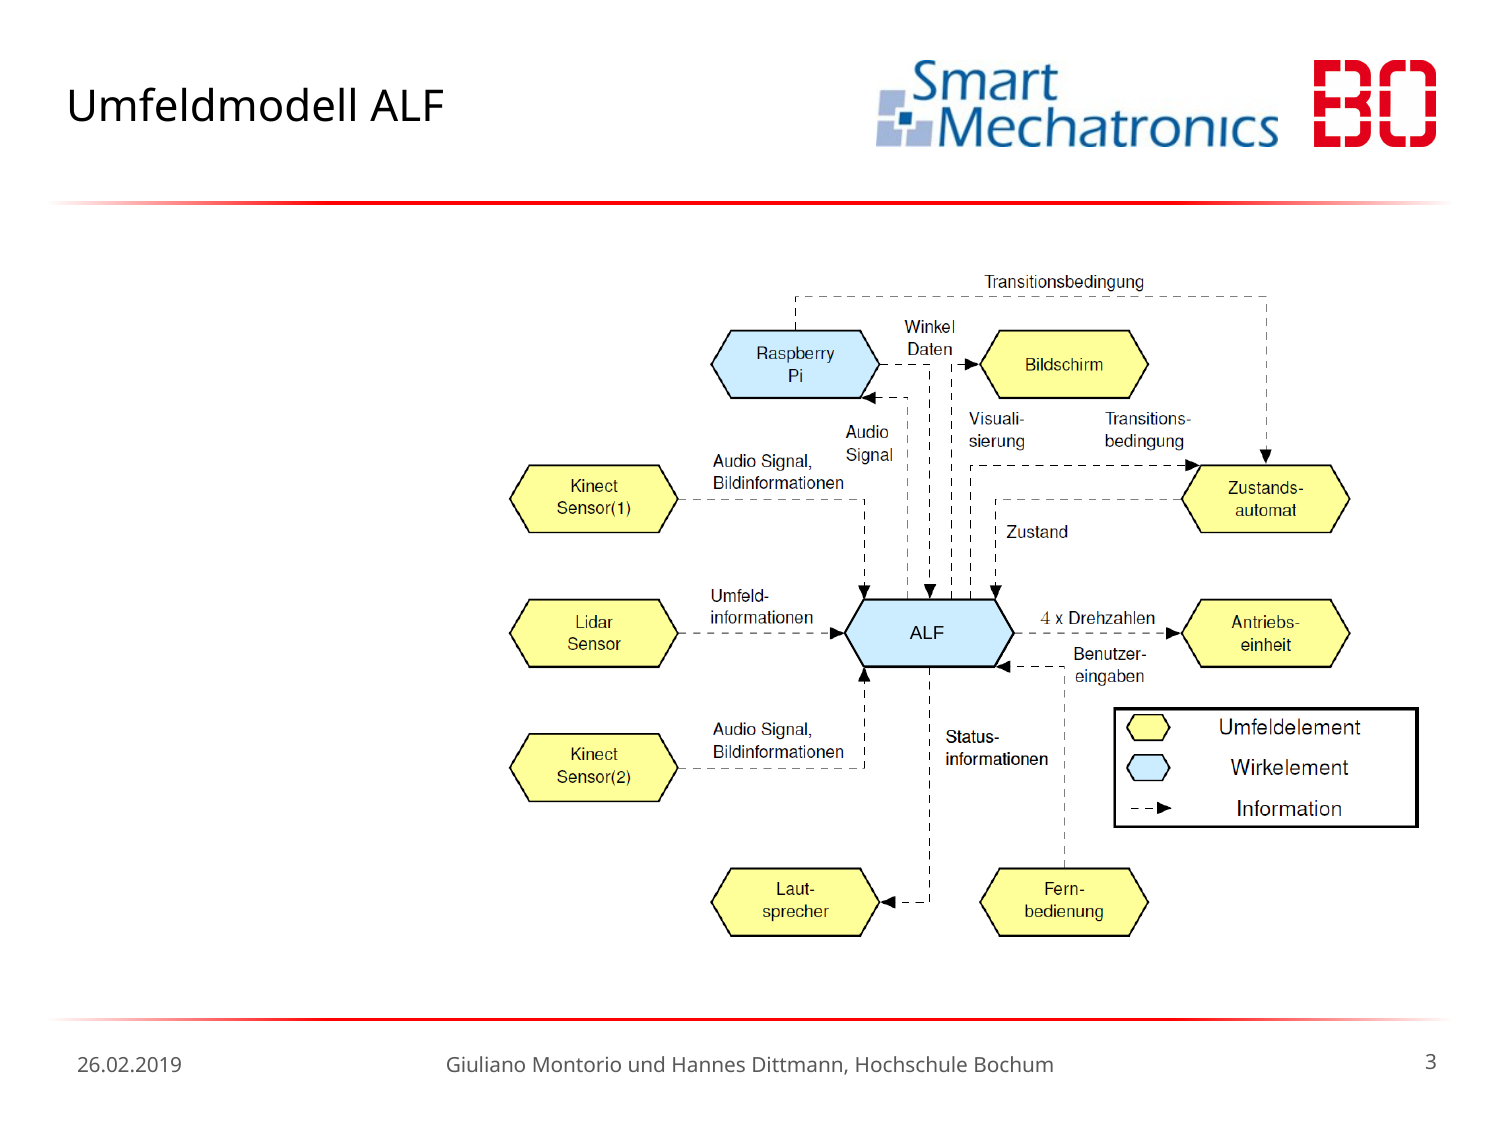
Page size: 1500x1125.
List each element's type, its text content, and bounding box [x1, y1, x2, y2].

picture [876, 60, 1278, 147]
slide_number 3 [1398, 1032, 1453, 1094]
picture [1314, 60, 1436, 147]
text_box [844, 599, 1014, 667]
picture [46, 201, 1454, 205]
picture [483, 251, 1453, 951]
list Umfeldmodell ALF [50, 15, 859, 193]
